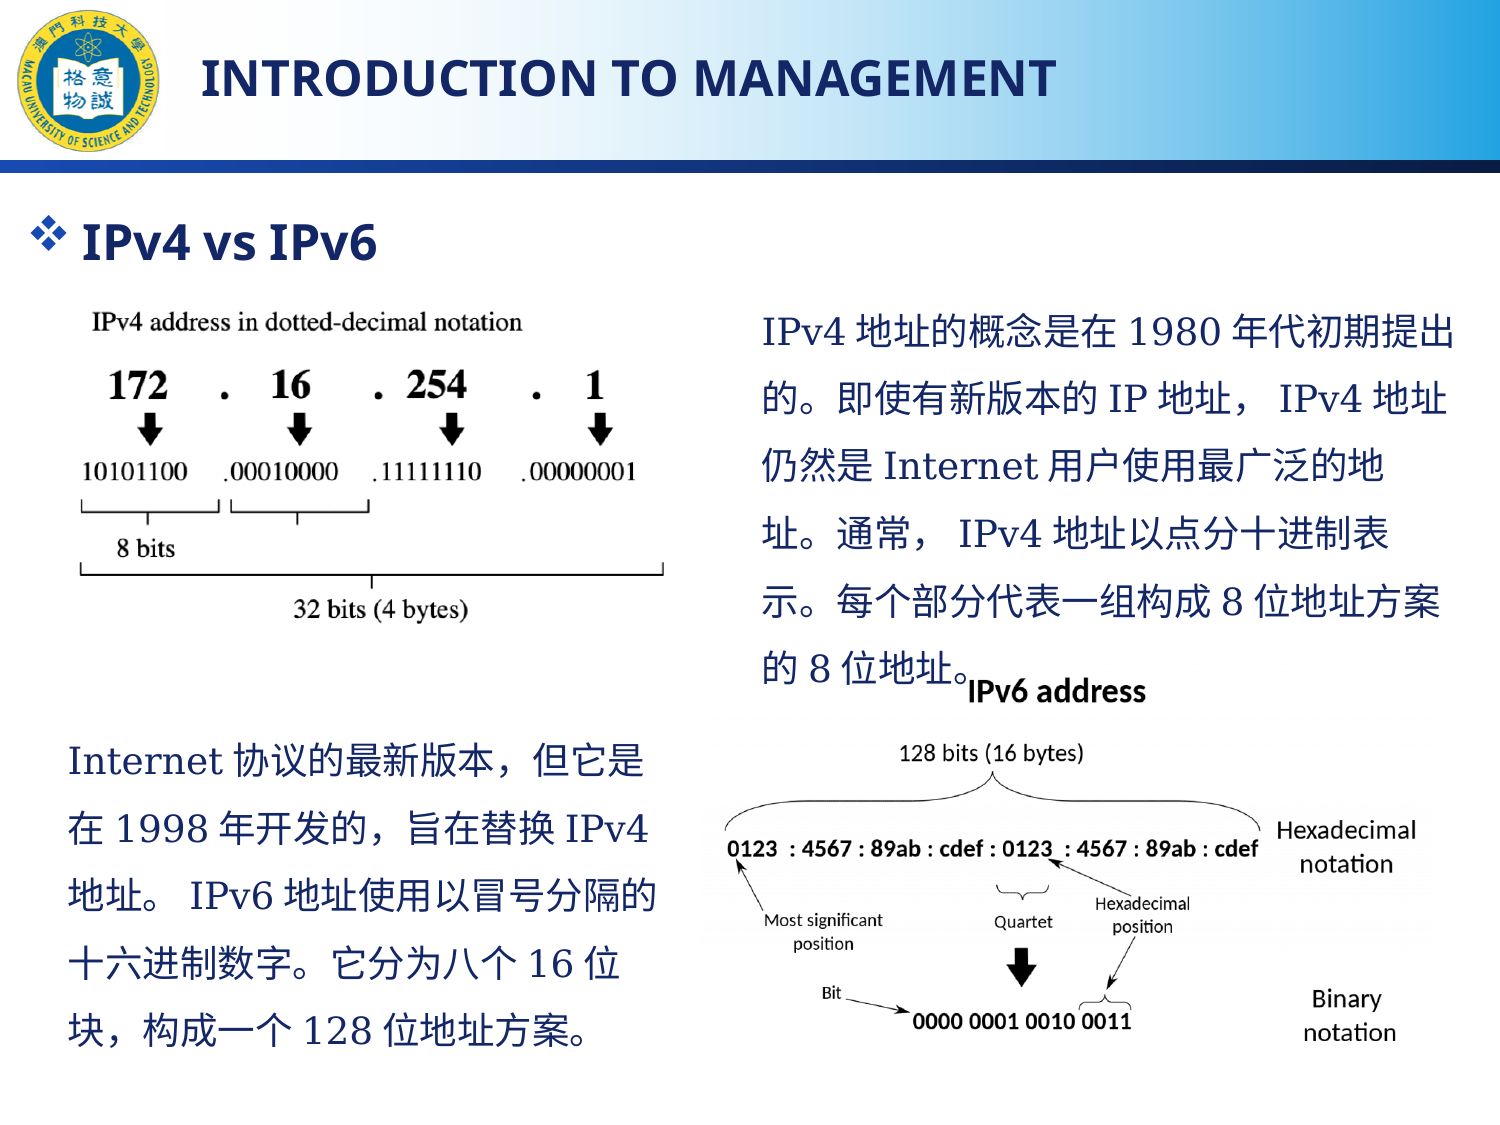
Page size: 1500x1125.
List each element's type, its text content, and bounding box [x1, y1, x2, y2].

text_box Internet协议的最新版本，但它是在1998年开发的，旨在替换IPv4地址。IPv6地址使用以冒号分隔的十六进制数字。它分为八个16位块，构成一个128位地址方案。 [53, 707, 674, 1125]
picture [698, 656, 1434, 1064]
picture [56, 277, 689, 658]
text_box IPv4地址的概念是在1980年代初期提出的。即使有新版本的IP地址，IPv4地址仍然是Internet用户使用最广泛的地址。通常，IPv4地址以点分十进制表示。每个部分代表一组构成8位地址方案的8位地址。 [746, 277, 1474, 698]
picture [17, 9, 160, 152]
text_box IPv4 vs IPv6 [11, 172, 1483, 278]
text_box INTRODUCTION TO MANAGEMENT [173, 45, 1073, 115]
